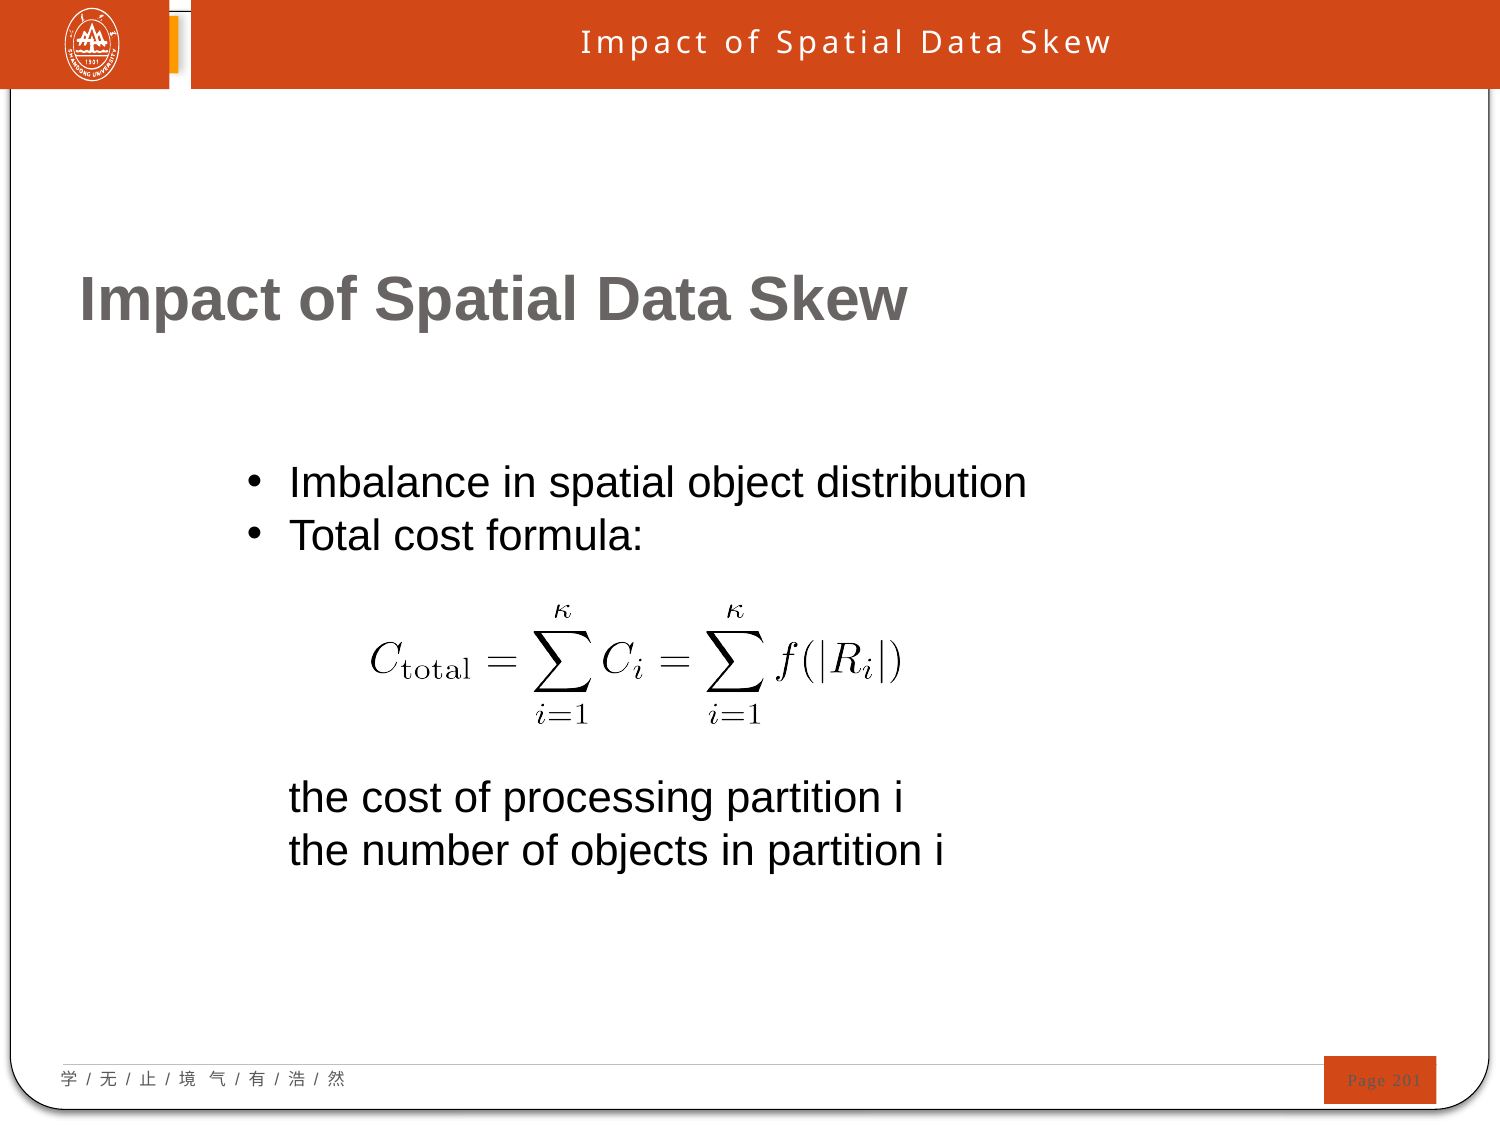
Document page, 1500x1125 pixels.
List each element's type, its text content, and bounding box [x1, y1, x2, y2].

list Impact of Spatial Data Skew [190, 14, 1500, 68]
title Impact of Spatial Data Skew [64, 129, 1359, 348]
picture [371, 604, 901, 724]
slide_number Page 201 [1324, 1056, 1437, 1104]
